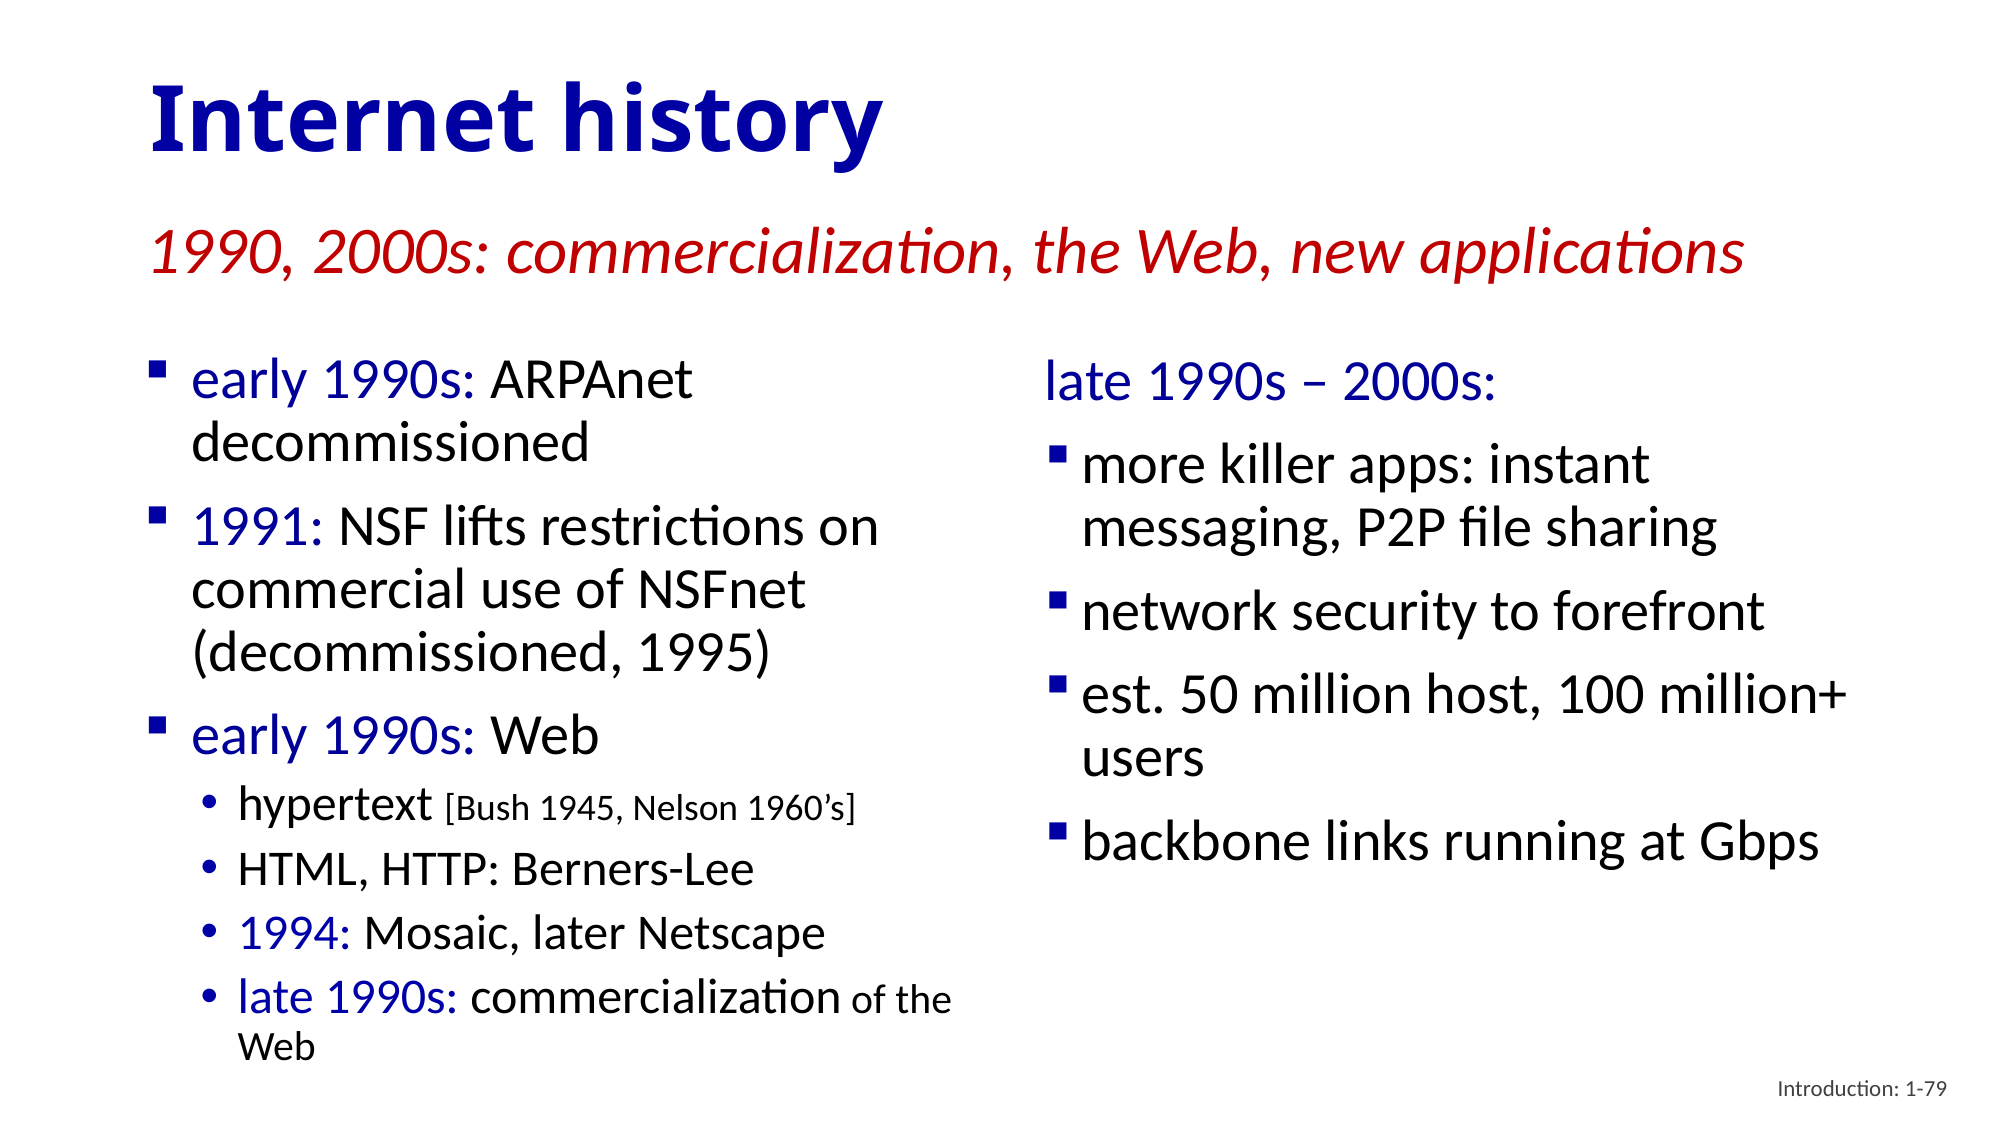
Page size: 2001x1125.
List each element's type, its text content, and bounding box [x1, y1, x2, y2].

text_box 1990, 2000s: commercialization, the Web, new applications [131, 199, 1762, 294]
title Internet history [135, 47, 1861, 195]
text_box early 1990s: ARPAnet decommissioned 1991: NSF lifts restrictions on commercial use of NSFnet (decommissioned, 1995) early 1990s: Web hypertext [Bush 1945, Nelson 1960’s] HTML, HTTP: Berners-Lee 1994: Mosaic, later Netscape late 1990s: commercialization of the Web [129, 341, 1045, 1115]
slide_number Introduction: 1-79 [1512, 1056, 1963, 1117]
text_box late 1990s – 2000s: more killer apps: instant messaging, P2P file sharing network security to forefront est. 50 million host, 100 million+ users backbone links running at Gbps [1008, 342, 1924, 1055]
